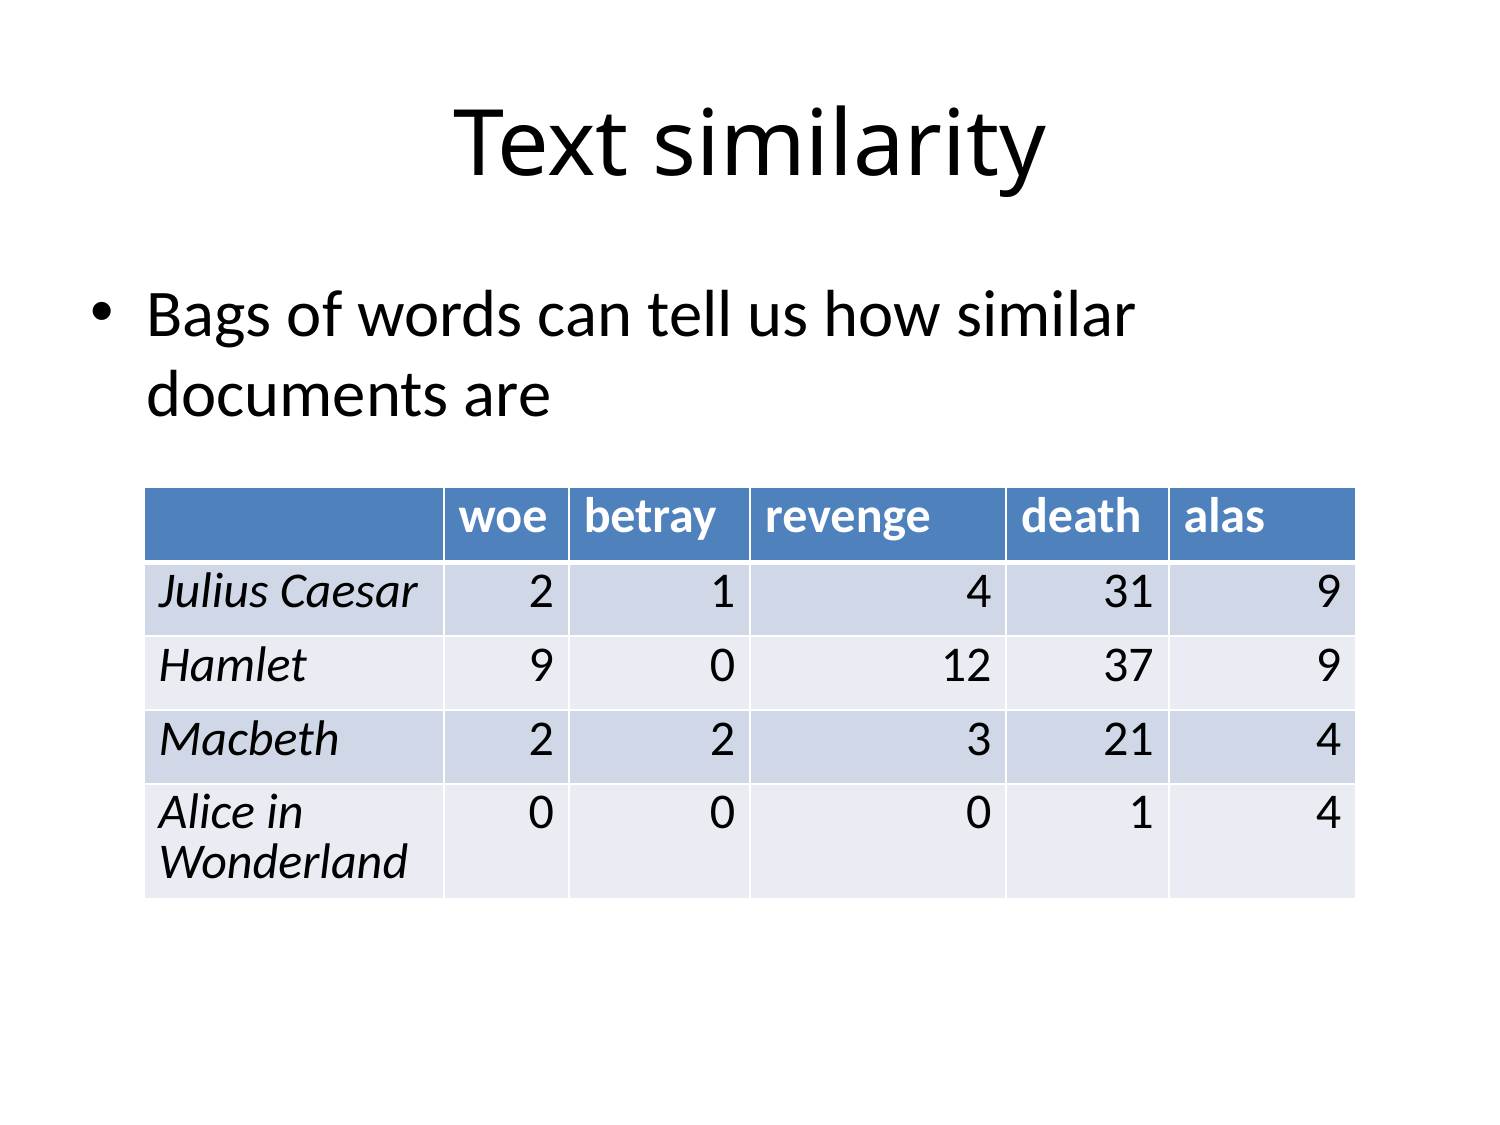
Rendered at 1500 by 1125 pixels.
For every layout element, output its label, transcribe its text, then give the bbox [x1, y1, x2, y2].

table_cell Macbeth [145, 711, 443, 783]
table_header [145, 488, 443, 560]
table_cell 0 [751, 785, 1005, 898]
table_cell 0 [570, 637, 749, 709]
table_cell 21 [1007, 711, 1168, 783]
table_cell 9 [1170, 565, 1355, 635]
table_cell 1 [1007, 785, 1168, 898]
table_cell 3 [751, 711, 1005, 783]
table_header alas [1170, 488, 1355, 560]
table_cell Julius Caesar [145, 565, 443, 635]
table_cell 4 [1170, 711, 1355, 783]
table_header revenge [751, 488, 1005, 560]
table_cell 12 [751, 637, 1005, 709]
list Bags of words can tell us how similar documents are [75, 262, 1425, 1005]
table_cell 4 [751, 565, 1005, 635]
table_cell 2 [445, 565, 568, 635]
table_header woe [445, 488, 568, 560]
table_cell 9 [1170, 637, 1355, 709]
table_cell 0 [445, 785, 568, 898]
table_cell 37 [1007, 637, 1168, 709]
table_header death [1007, 488, 1168, 560]
table_cell 0 [570, 785, 749, 898]
table_cell 2 [570, 711, 749, 783]
table_cell 4 [1170, 785, 1355, 898]
table_cell 31 [1007, 565, 1168, 635]
table_cell 1 [570, 565, 749, 635]
table_header betray [570, 488, 749, 560]
table_cell Alice in Wonderland [145, 785, 443, 898]
table_cell 9 [445, 637, 568, 709]
title Text similarity [75, 45, 1425, 233]
table_cell Hamlet [145, 637, 443, 709]
table_cell 2 [445, 711, 568, 783]
